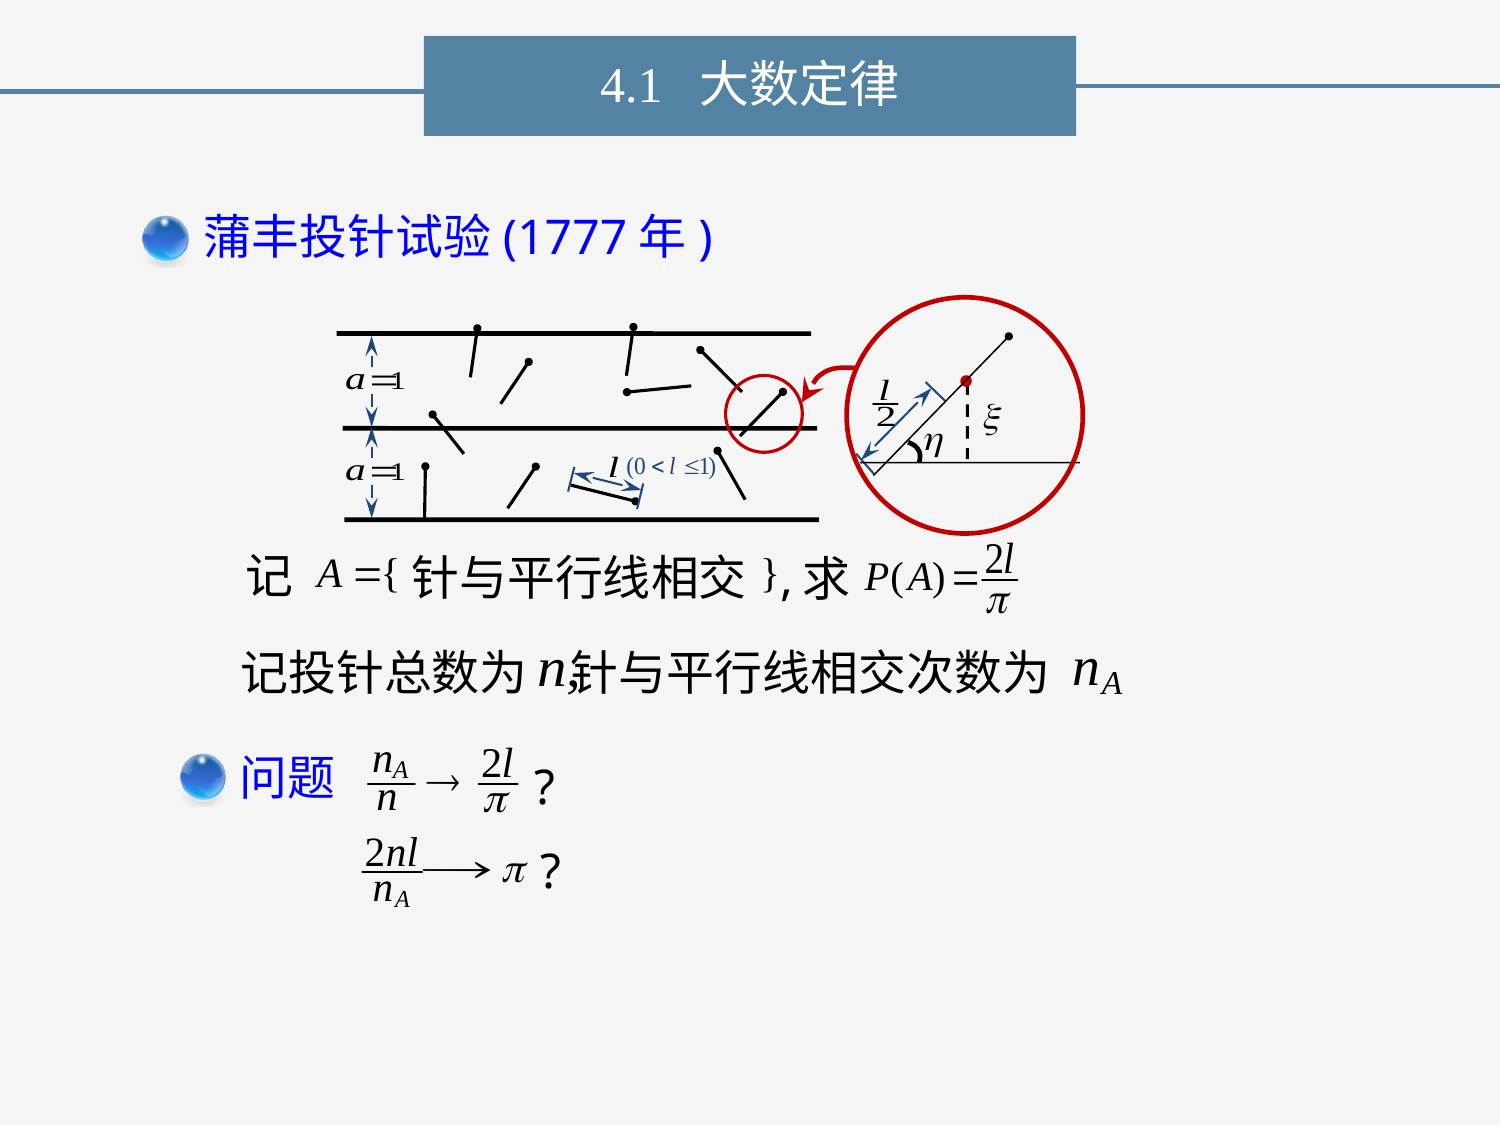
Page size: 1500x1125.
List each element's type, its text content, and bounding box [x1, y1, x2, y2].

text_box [855, 550, 943, 612]
text_box 问题 [230, 742, 359, 809]
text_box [225, 629, 1135, 709]
text_box 4.1 大数定律 [423, 35, 1077, 136]
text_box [568, 448, 644, 509]
text_box [713, 446, 722, 453]
text_box [629, 322, 638, 333]
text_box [622, 449, 721, 487]
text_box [943, 529, 1026, 628]
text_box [337, 335, 413, 519]
text_box [507, 462, 540, 509]
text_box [139, 199, 909, 273]
text_box [696, 346, 725, 375]
text_box [622, 385, 692, 397]
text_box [725, 297, 1083, 534]
text_box ? [529, 752, 627, 819]
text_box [359, 727, 529, 826]
picture [177, 751, 228, 807]
text_box [500, 357, 533, 404]
text_box [421, 462, 430, 519]
text_box ? [538, 836, 633, 903]
text_box 求 [796, 544, 852, 611]
text_box [428, 410, 464, 454]
text_box [473, 324, 482, 333]
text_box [230, 538, 796, 614]
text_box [355, 826, 538, 924]
